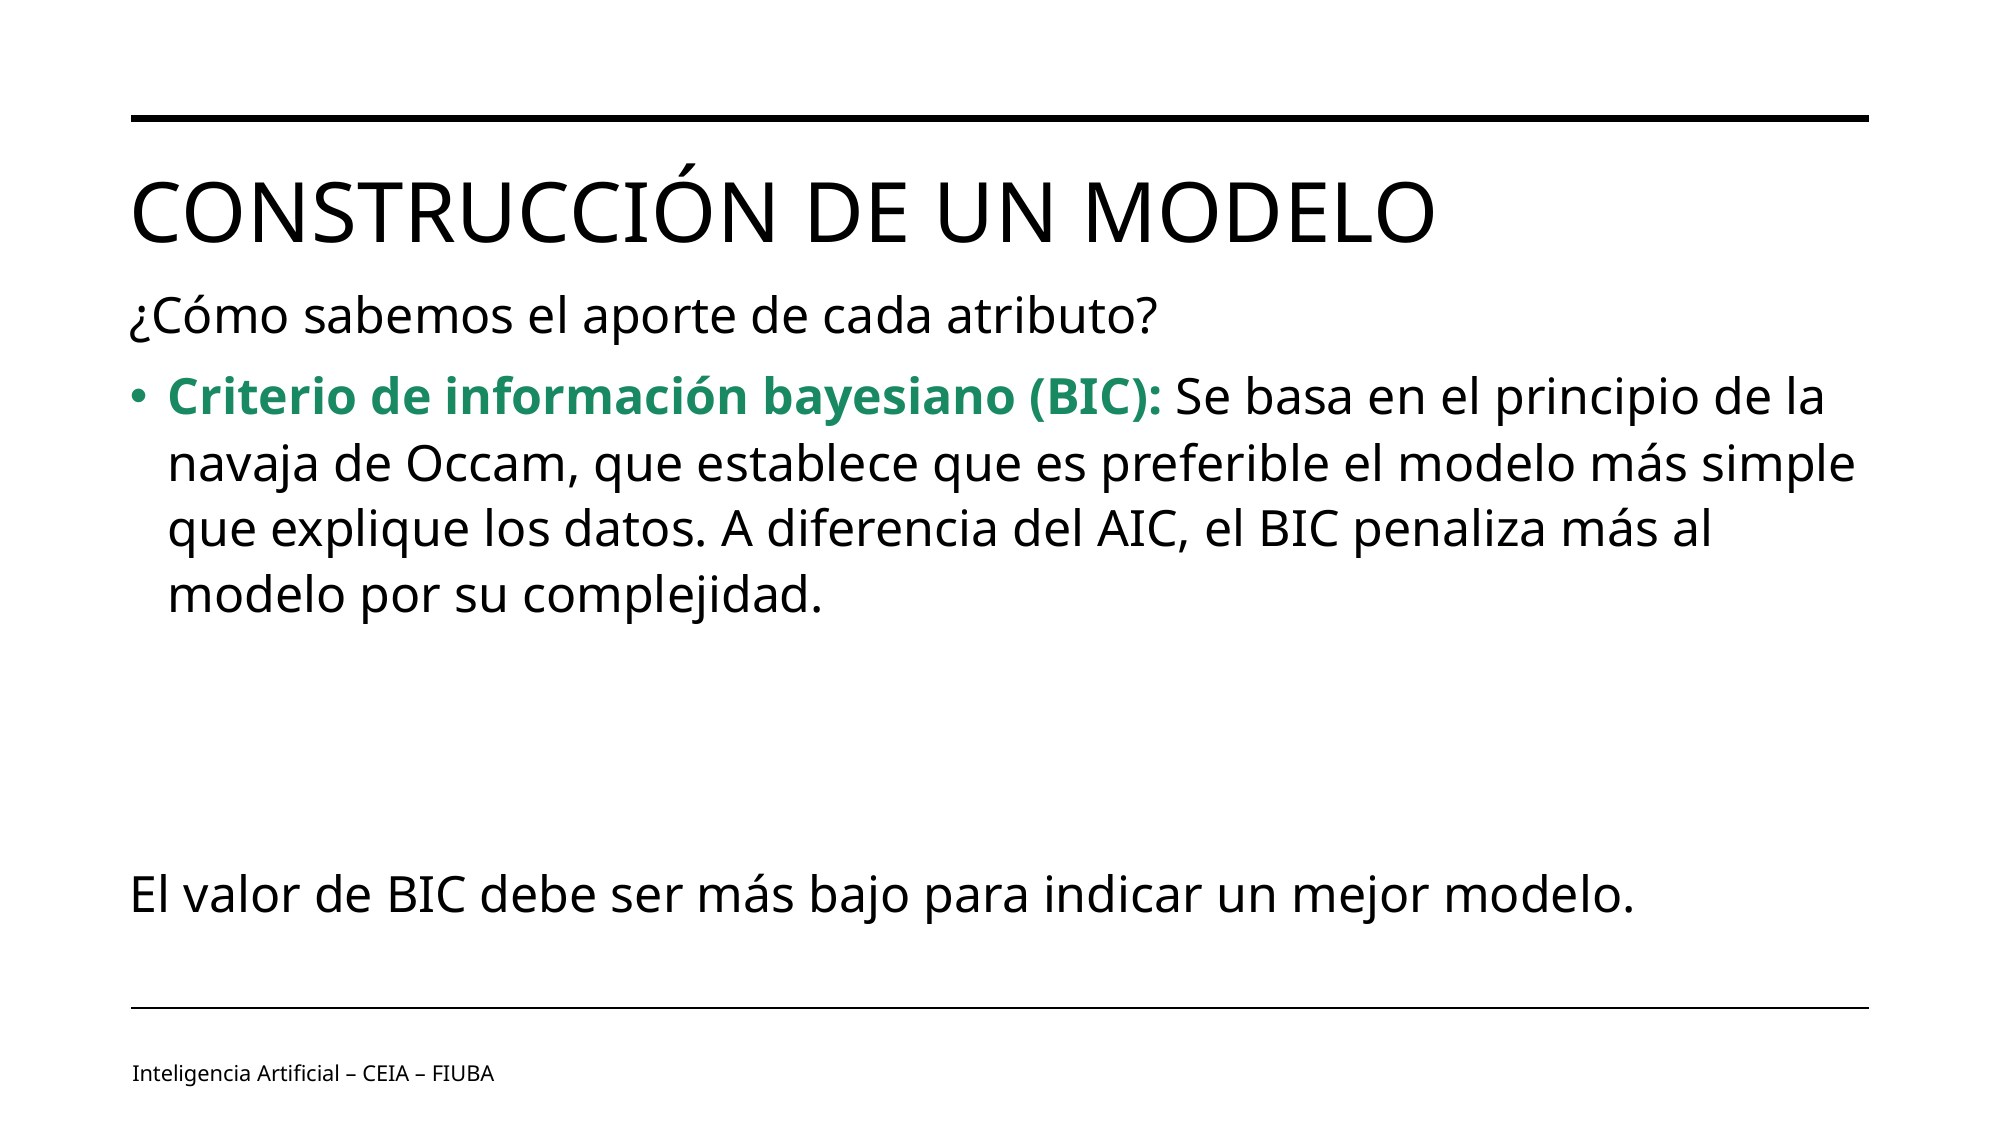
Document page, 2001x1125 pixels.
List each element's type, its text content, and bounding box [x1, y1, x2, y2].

title Construcción de un modelo [114, 151, 1869, 377]
text_box ¿Cómo sabemos el aporte de cada atributo? [114, 275, 1377, 351]
footer Inteligencia Artificial – CEIA – FIUBA [117, 1042, 862, 1103]
